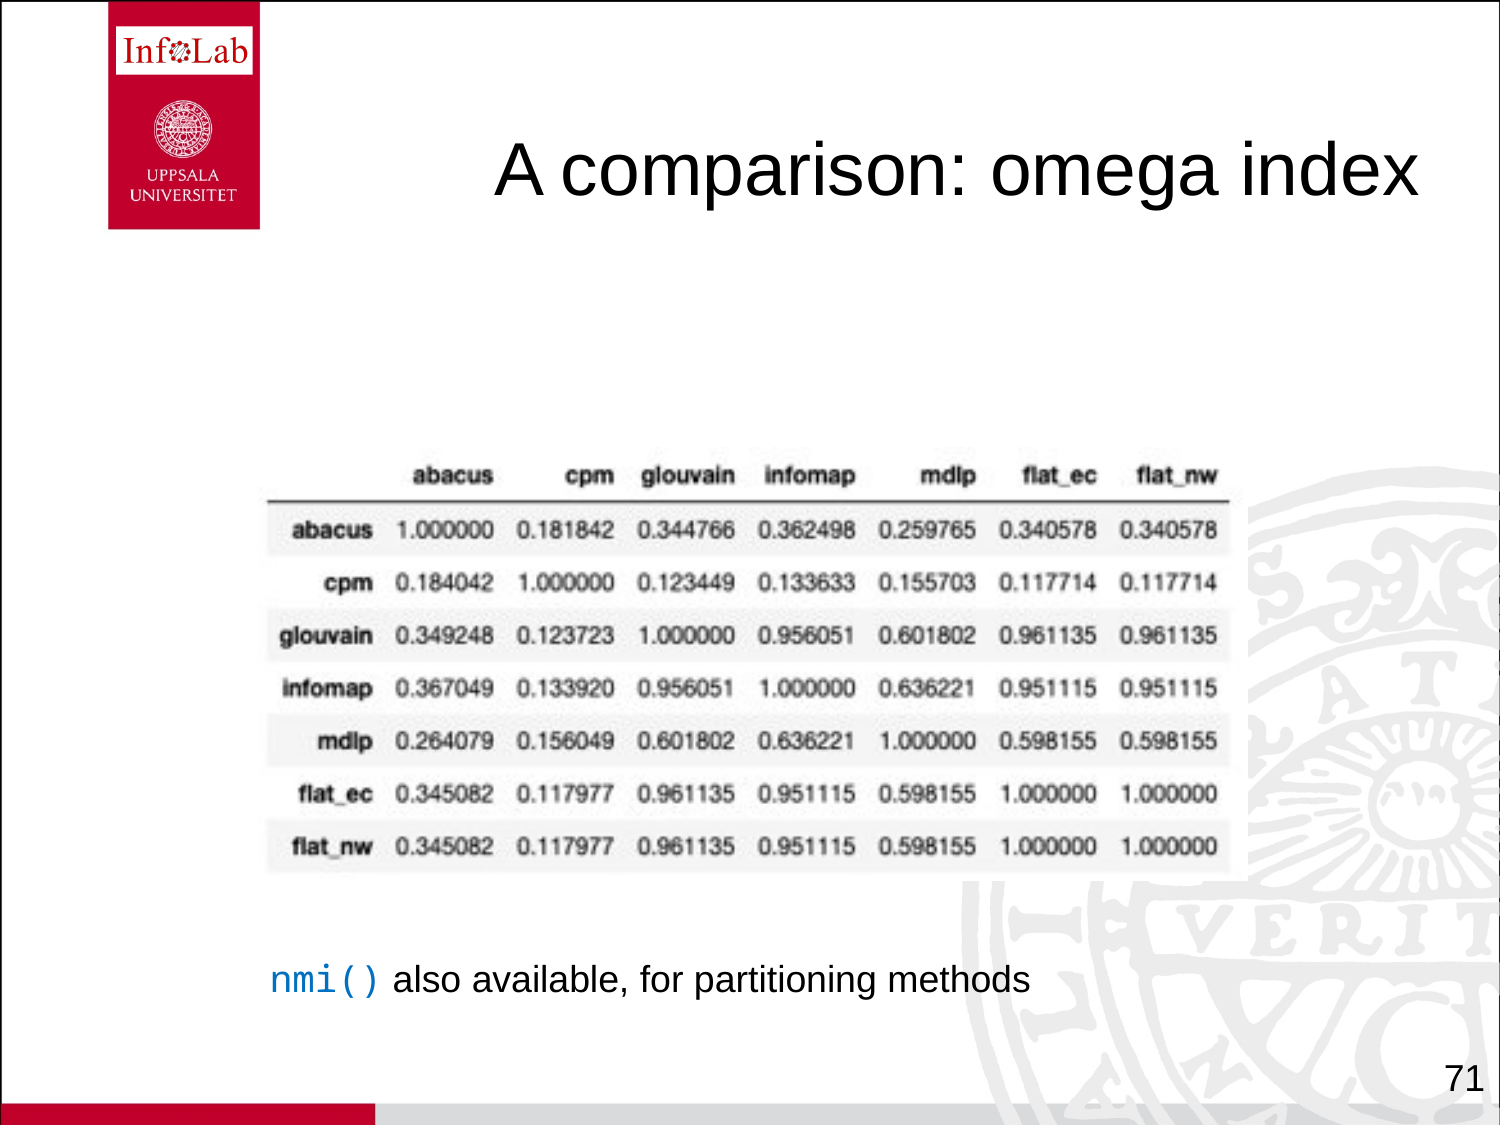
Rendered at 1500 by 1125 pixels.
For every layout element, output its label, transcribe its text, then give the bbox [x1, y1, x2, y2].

title A comparison: omega index [289, 99, 1436, 232]
text_box nmi() also available, for partitioning methods [254, 947, 1062, 1008]
picture [0, 0, 1500, 1125]
